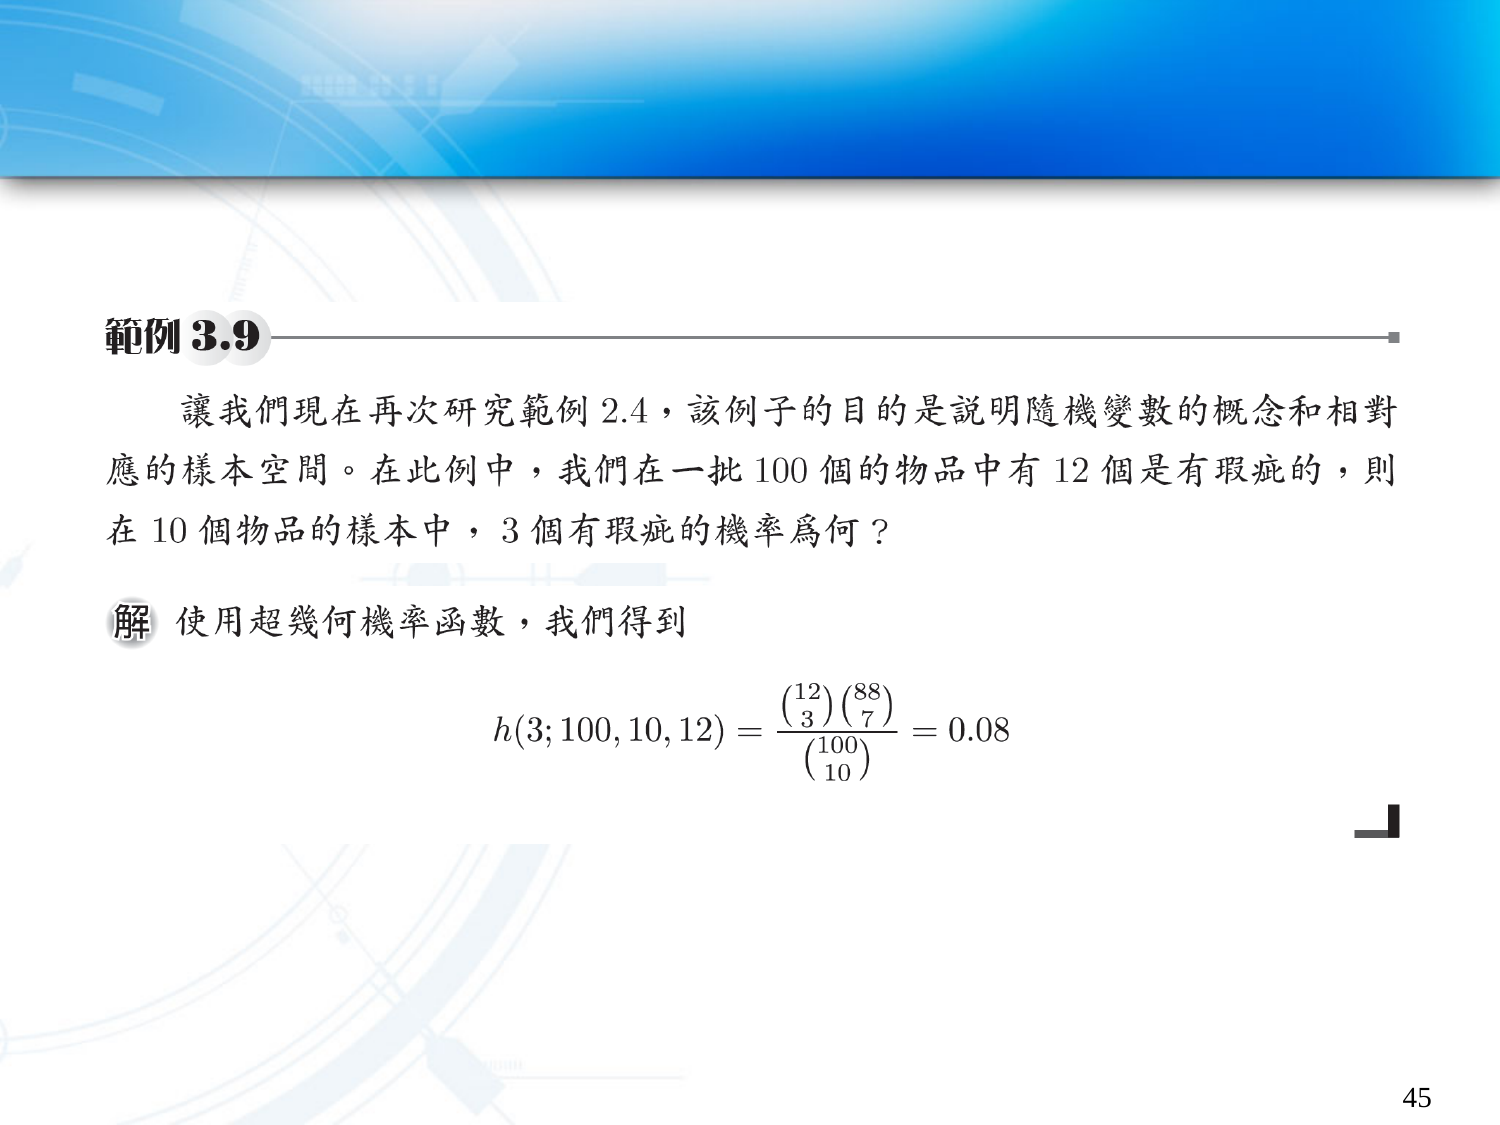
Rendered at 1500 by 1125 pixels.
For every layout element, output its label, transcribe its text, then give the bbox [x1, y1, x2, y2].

picture [0, 0, 1500, 1125]
slide_number 45 [1134, 1070, 1448, 1125]
